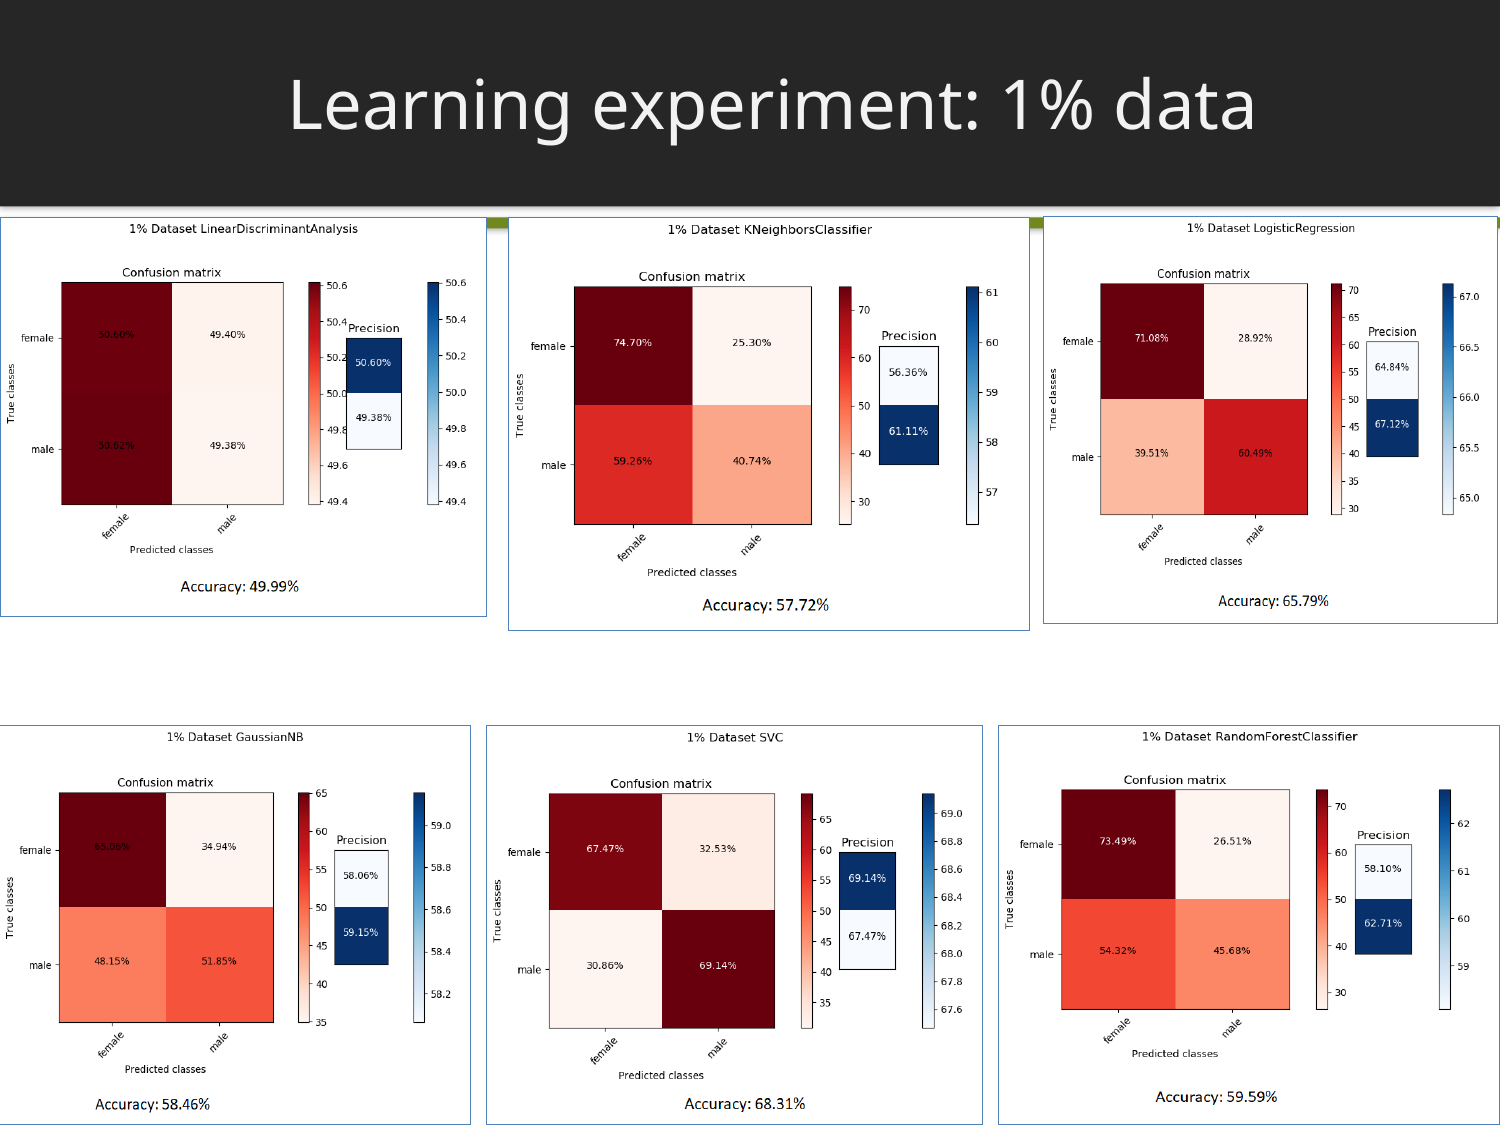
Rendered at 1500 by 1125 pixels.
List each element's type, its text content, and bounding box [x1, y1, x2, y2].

picture [0, 217, 487, 617]
picture [508, 216, 1030, 631]
text_box [488, 217, 506, 229]
picture [0, 724, 471, 1125]
text_box Learning experiment: 1% data [158, 52, 1388, 151]
text_box [0, 0, 1500, 207]
picture [1042, 216, 1498, 624]
picture [998, 724, 1500, 1125]
text_box [1031, 217, 1040, 229]
picture [486, 724, 983, 1125]
